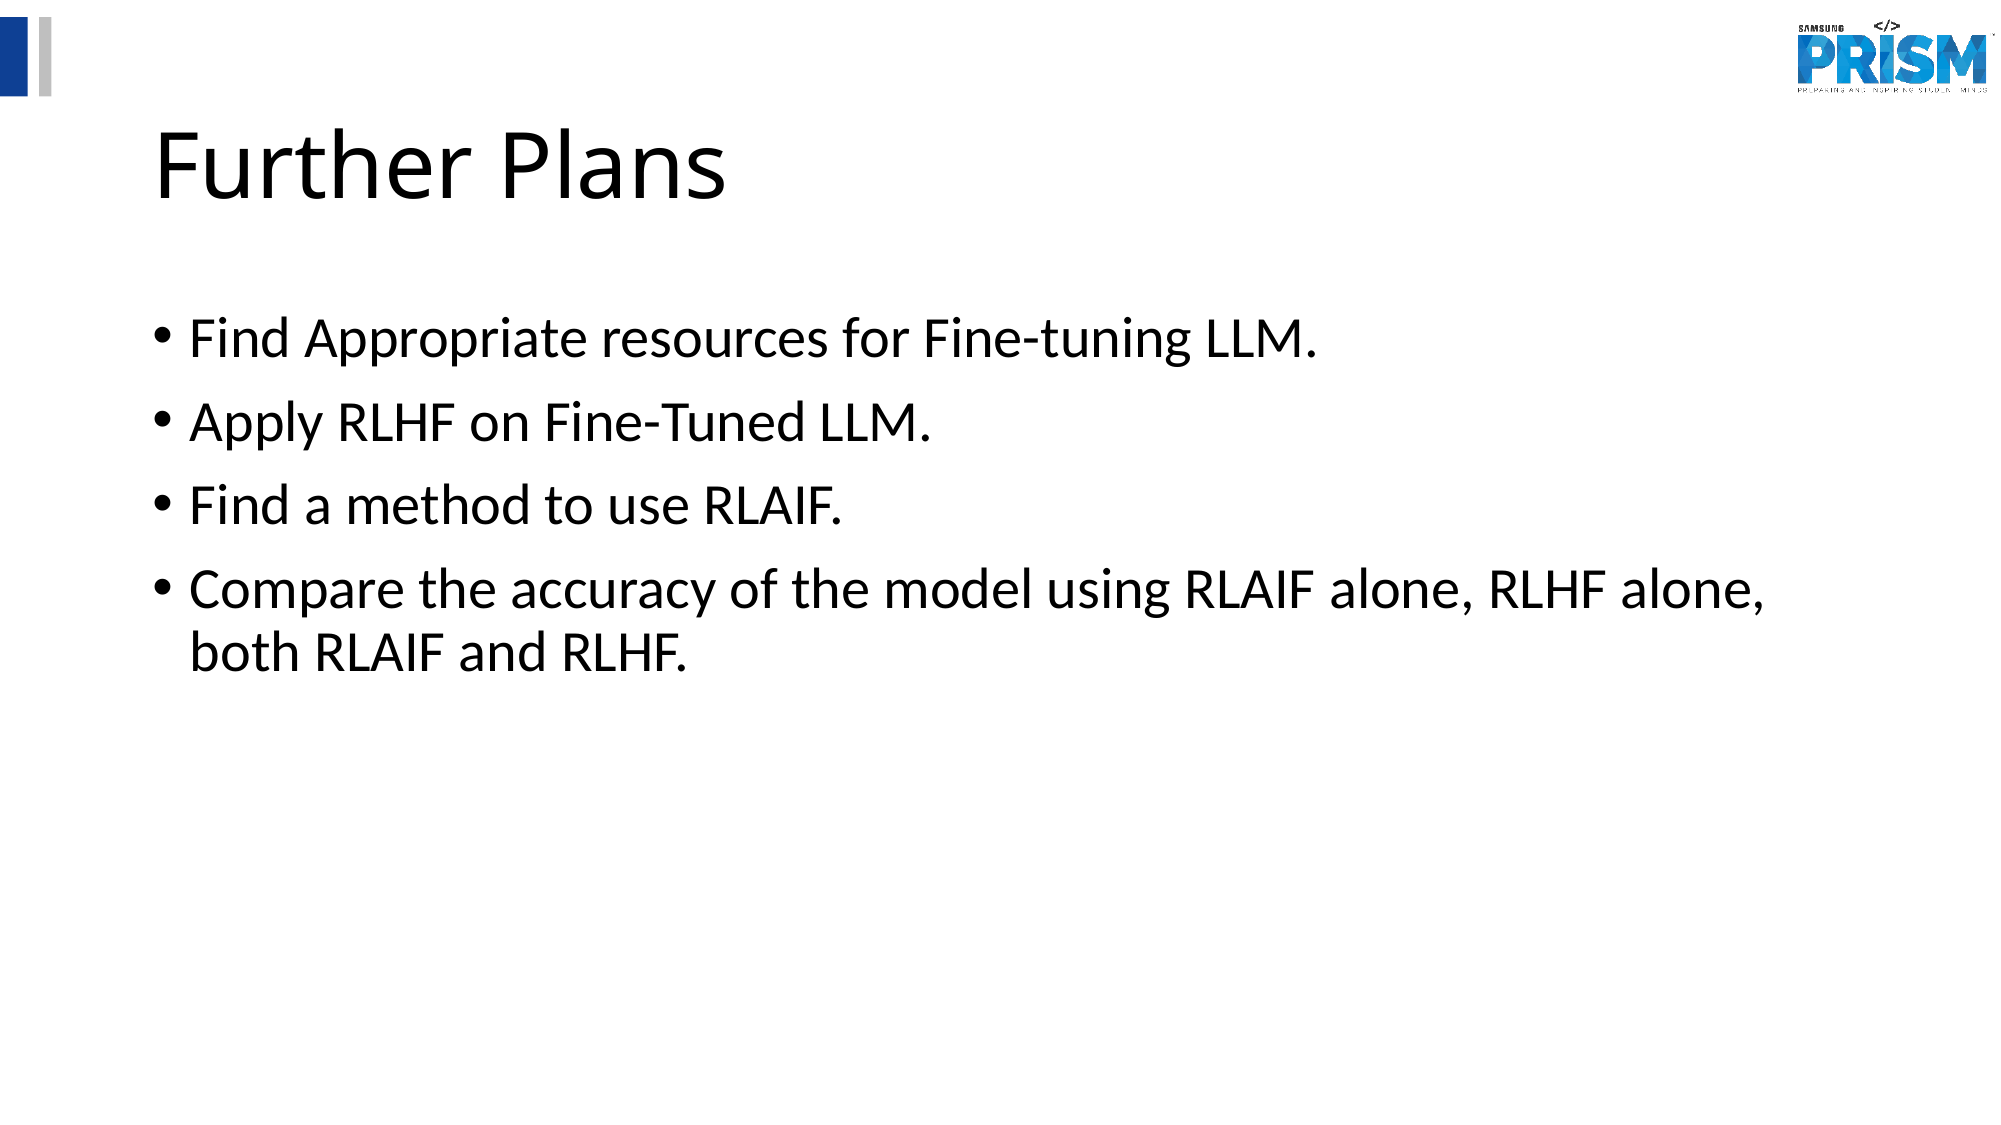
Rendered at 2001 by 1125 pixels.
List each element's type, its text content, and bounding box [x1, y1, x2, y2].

title Further Plans [137, 59, 1863, 278]
list Find Appropriate resources for Fine-tuning LLM. Apply RLHF on Fine-Tuned LLM. Find a method to use RLAIF. Compare the accuracy of the model using RLAIF alone, RLHF alone, both RLAIF and RLHF. [137, 299, 1863, 1014]
text_box [0, 16, 29, 97]
picture [1794, 18, 2000, 97]
text_box [38, 16, 52, 97]
